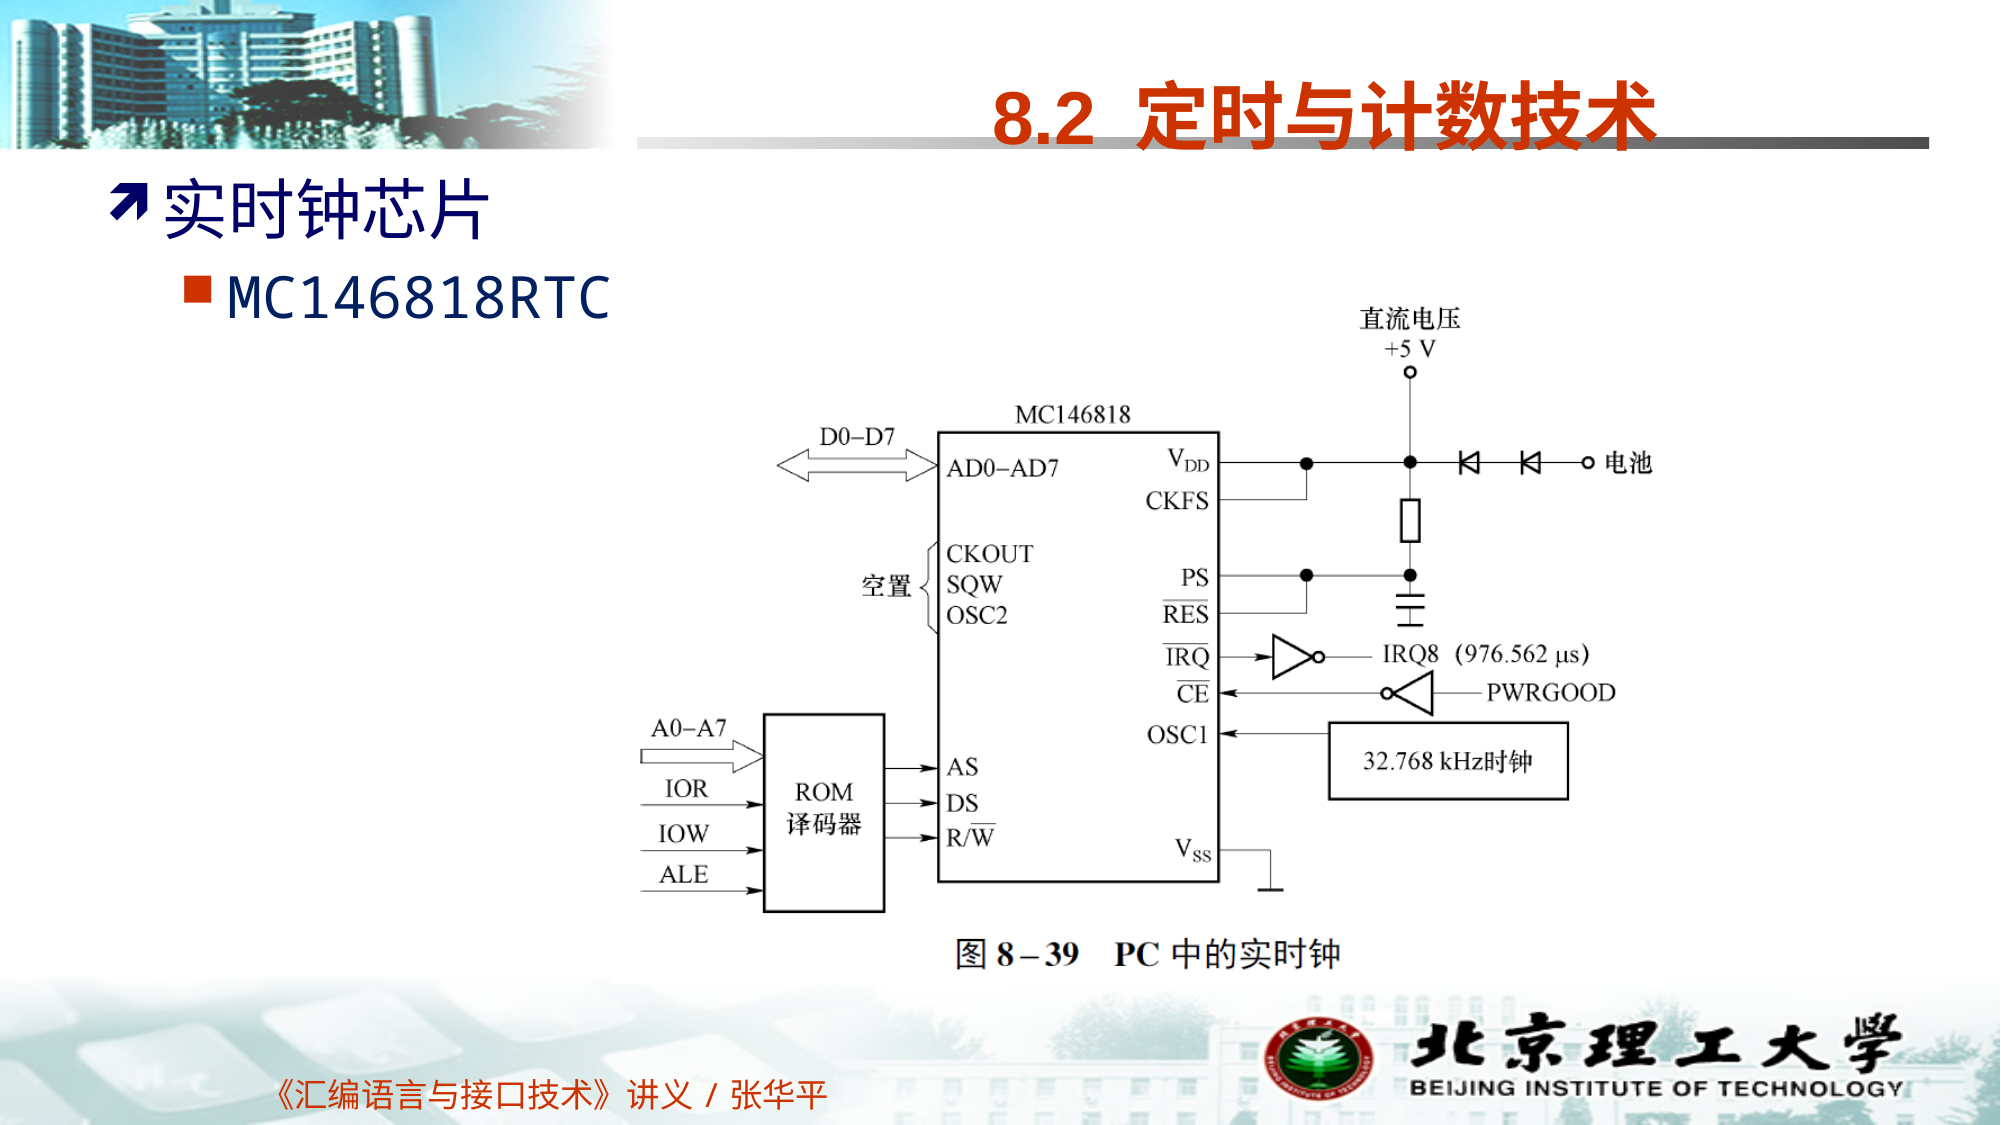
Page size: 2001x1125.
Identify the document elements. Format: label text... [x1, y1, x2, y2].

picture [0, 0, 2000, 1125]
title 8.2 定时与计数技术 [409, 45, 1675, 160]
list 实时钟芯片 MC146818RTC [90, 160, 1792, 951]
